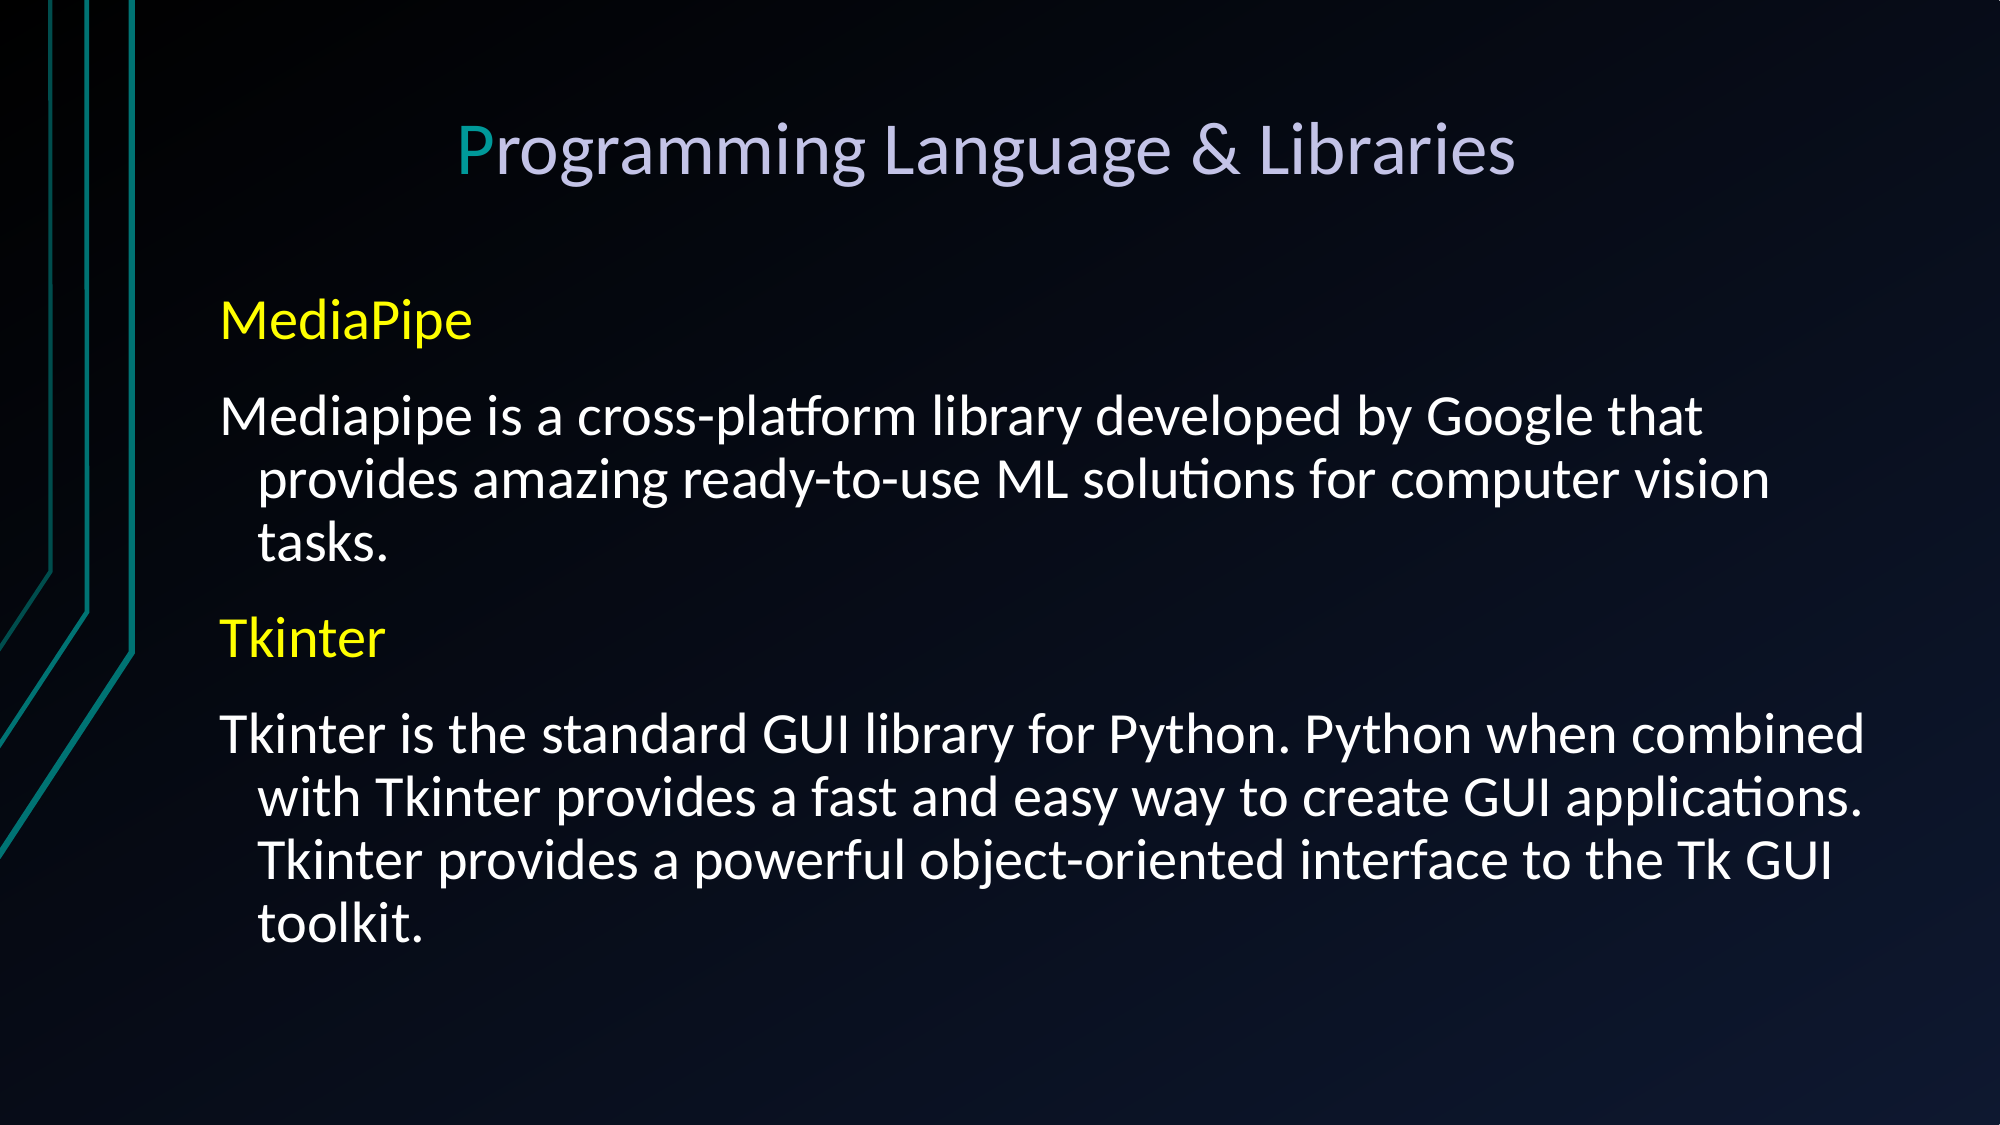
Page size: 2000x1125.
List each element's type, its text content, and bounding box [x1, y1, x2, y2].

text_box Programming Language & Libraries [137, 90, 1837, 291]
list MediaPipe Mediapipe is a cross-platform library developed by Google that provides amazing ready-to-use ML solutions for computer vision tasks. Tkinter Tkinter is the standard GUI library for Python. Python when combined with Tkinter provides a fast and easy way to create GUI applications. Tkinter provides a powerful object-oriented interface to the Tk GUI toolkit. [199, 279, 1900, 1011]
